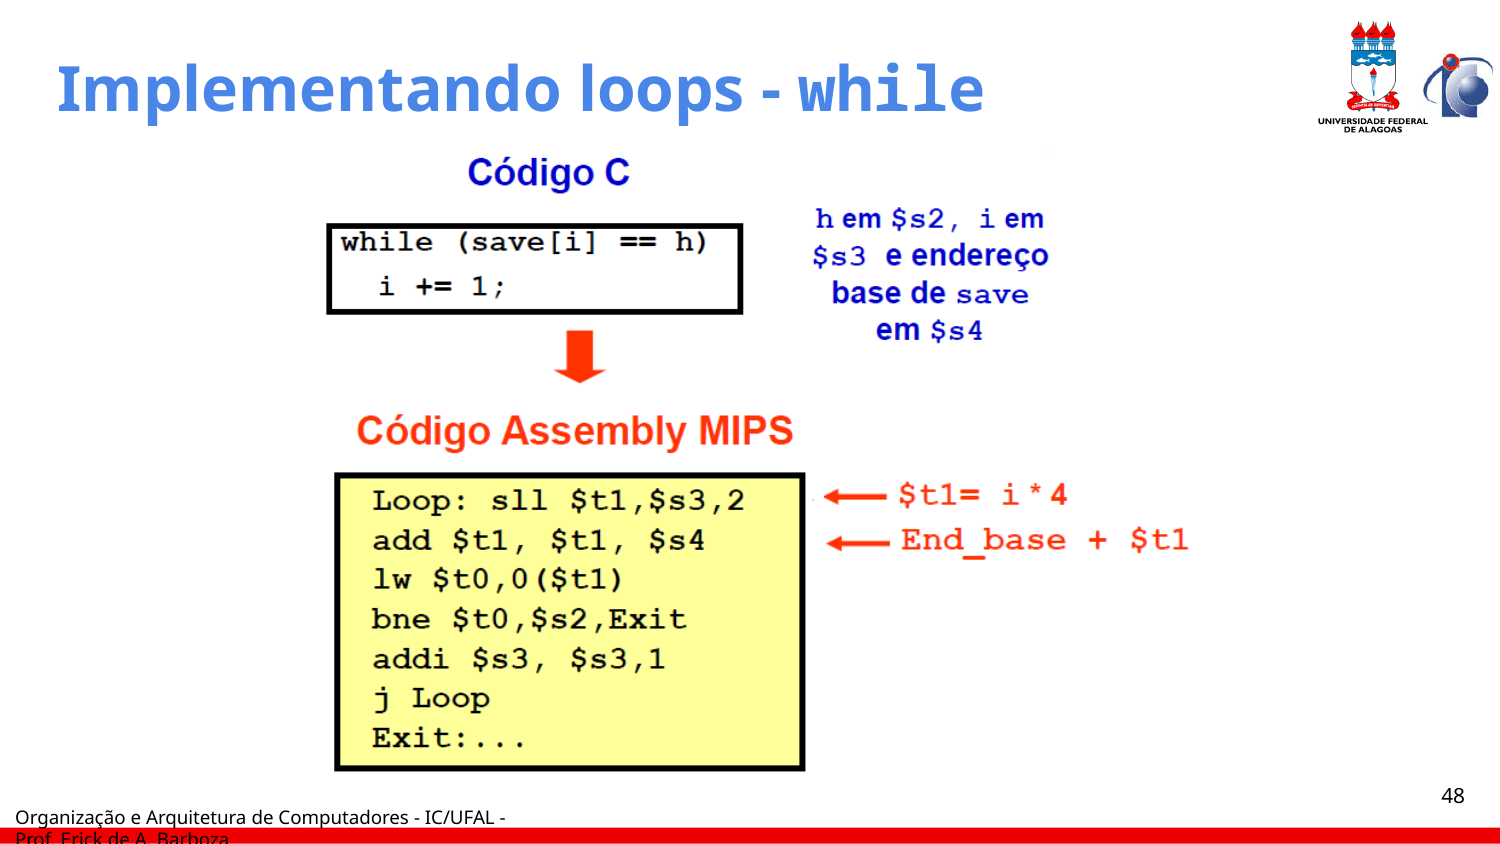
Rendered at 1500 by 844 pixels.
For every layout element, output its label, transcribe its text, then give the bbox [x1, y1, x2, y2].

slide_number ‹#› [1389, 764, 1480, 830]
picture [1316, 18, 1493, 135]
title Implementando loops - while [42, 34, 1327, 125]
picture [314, 150, 1055, 780]
picture [824, 464, 1194, 566]
